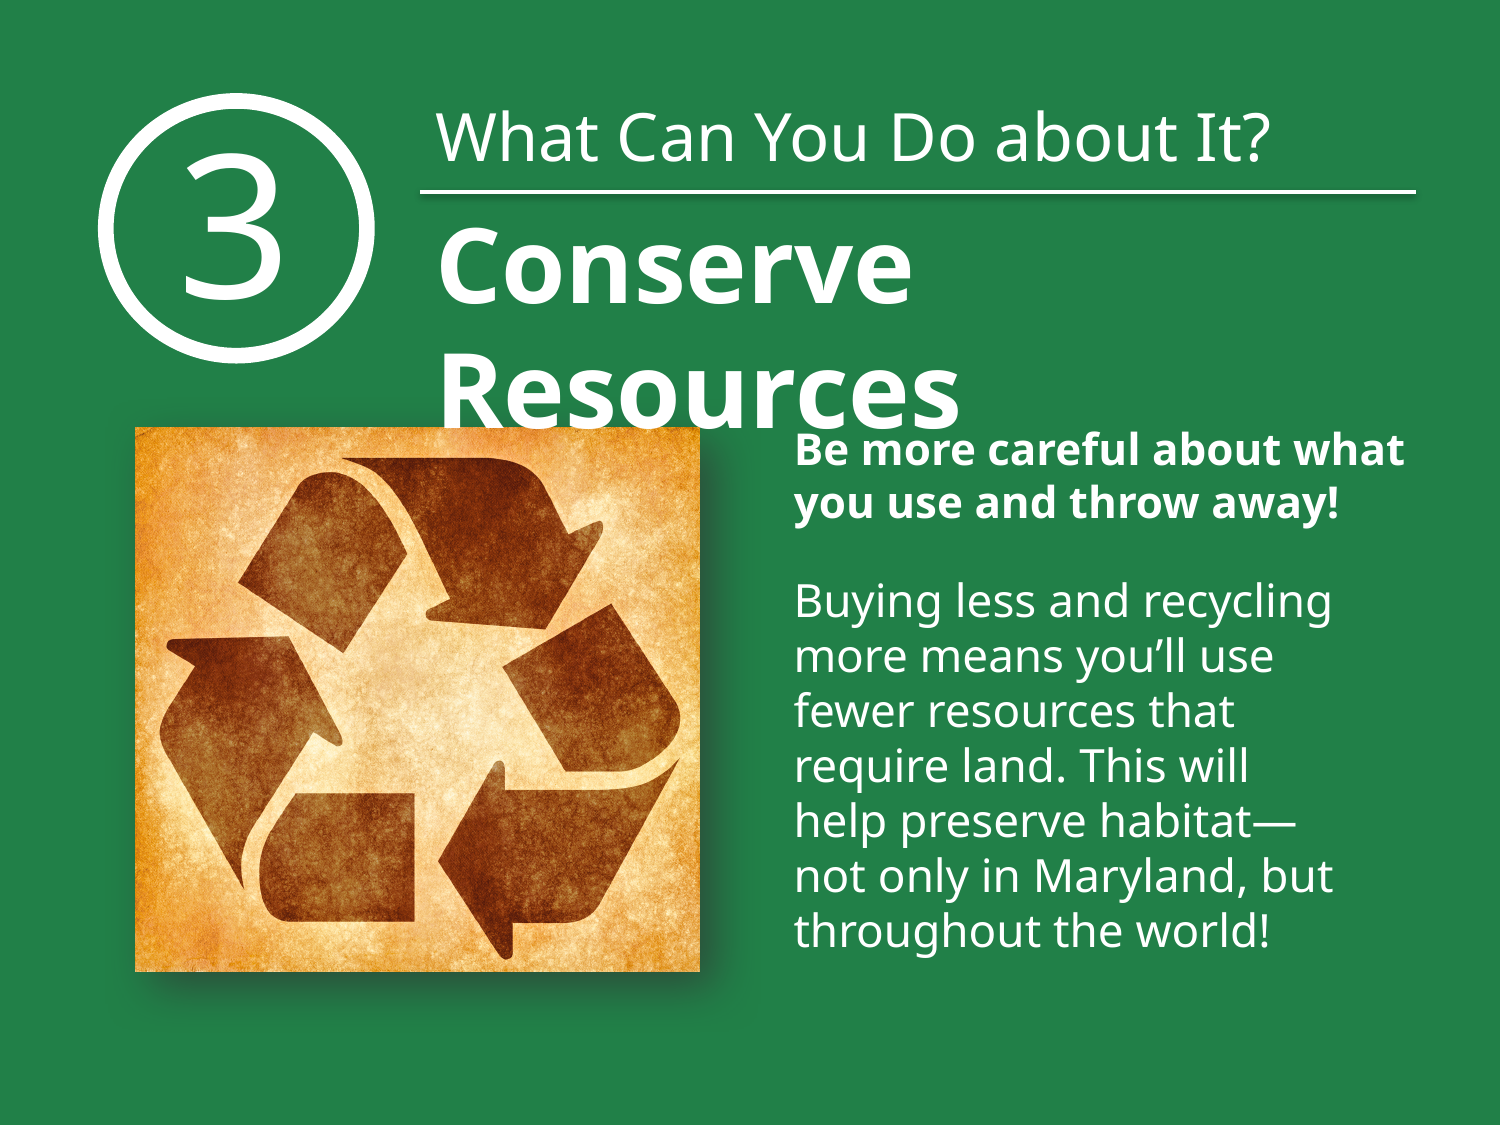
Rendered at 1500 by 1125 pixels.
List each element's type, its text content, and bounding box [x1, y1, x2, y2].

text_box [103, 141, 370, 358]
text_box Be more careful about what you use and throw away! [778, 414, 1427, 584]
picture [134, 427, 701, 973]
text_box Buying less and recycling more means you’ll use fewer resources that require land. This will help preserve habitat—not only in Maryland, but throughout the world! [778, 564, 1370, 965]
text_box Conserve Resources [419, 192, 1471, 378]
text_box What Can You Do about It? [419, 87, 1427, 196]
text_box 3 [135, 91, 335, 308]
